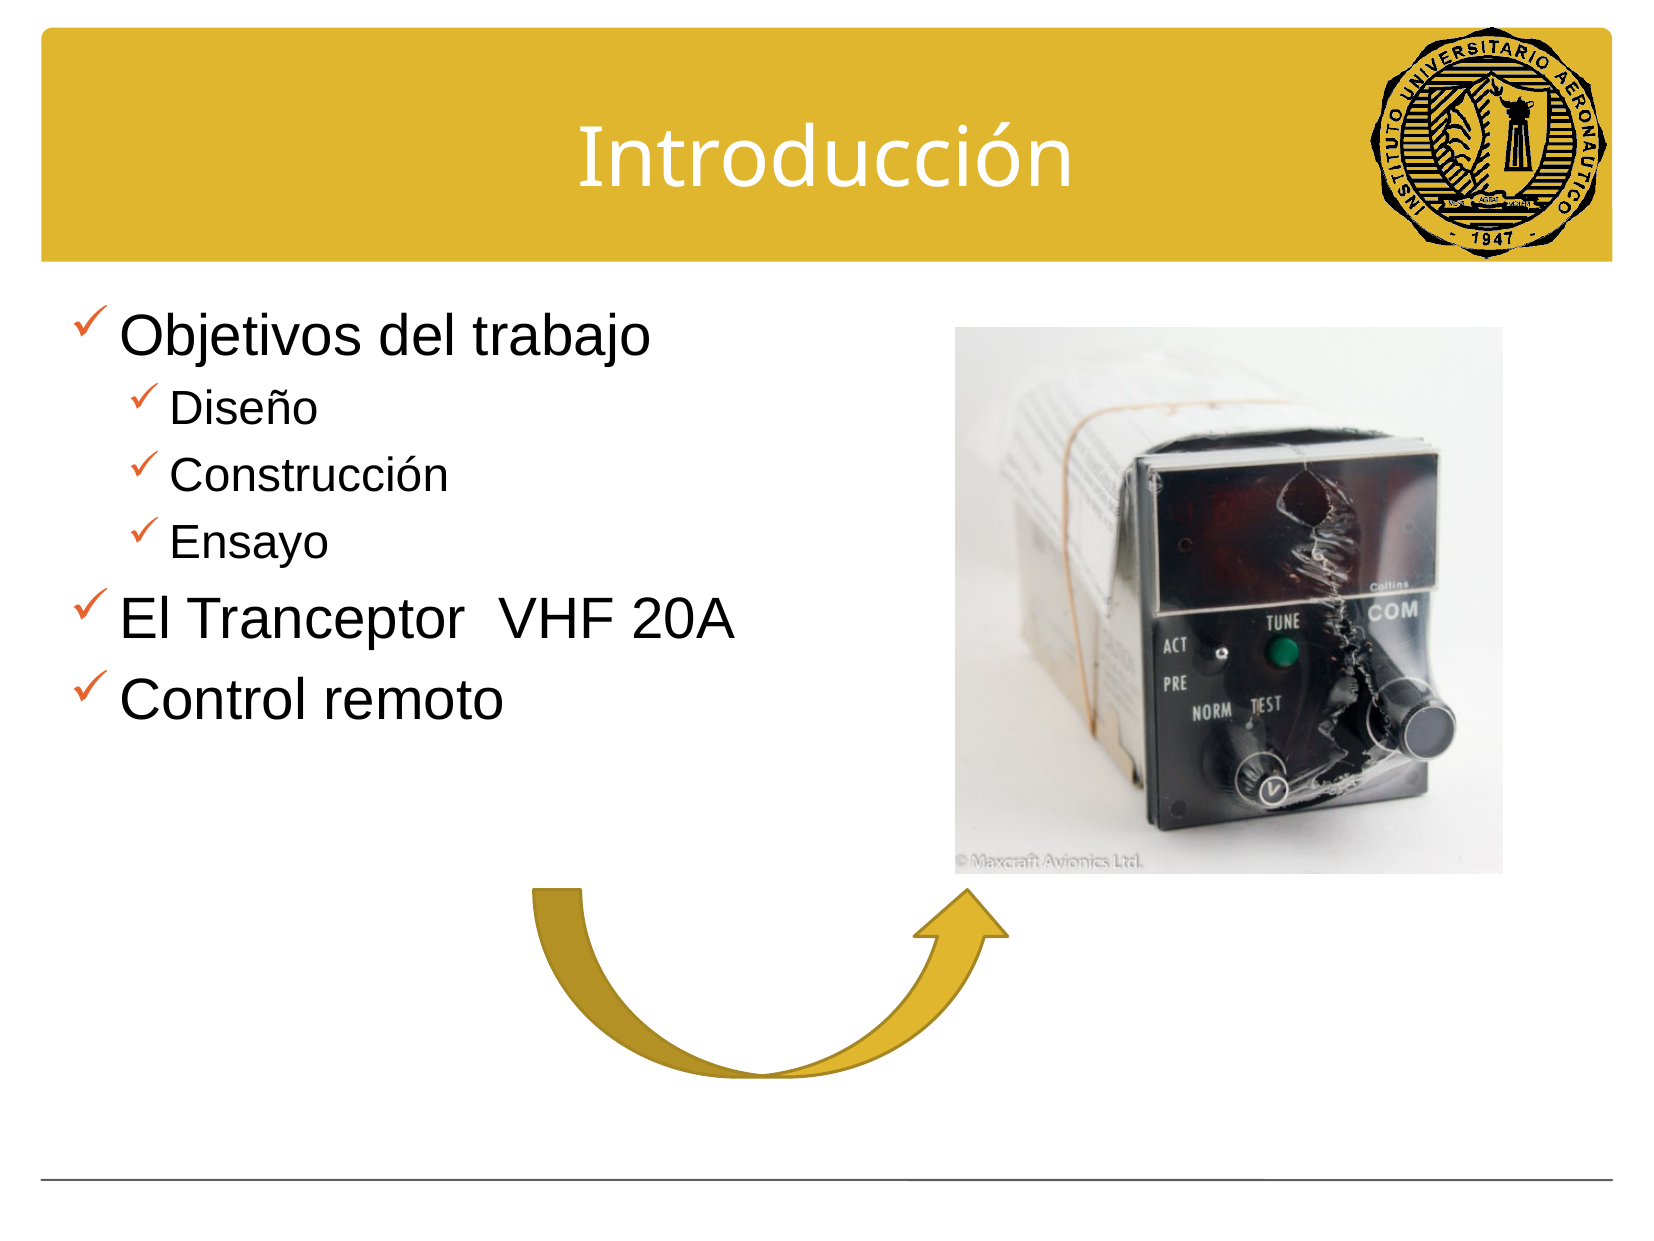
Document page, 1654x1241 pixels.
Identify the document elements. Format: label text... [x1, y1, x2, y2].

list Objetivos del trabajo Diseño Construcción Ensayo El Tranceptor VHF 20A Control remoto [55, 289, 1599, 1010]
picture [955, 326, 1503, 875]
picture [1365, 22, 1609, 261]
text_box [532, 888, 1010, 1079]
title Introducción [55, 49, 1599, 257]
